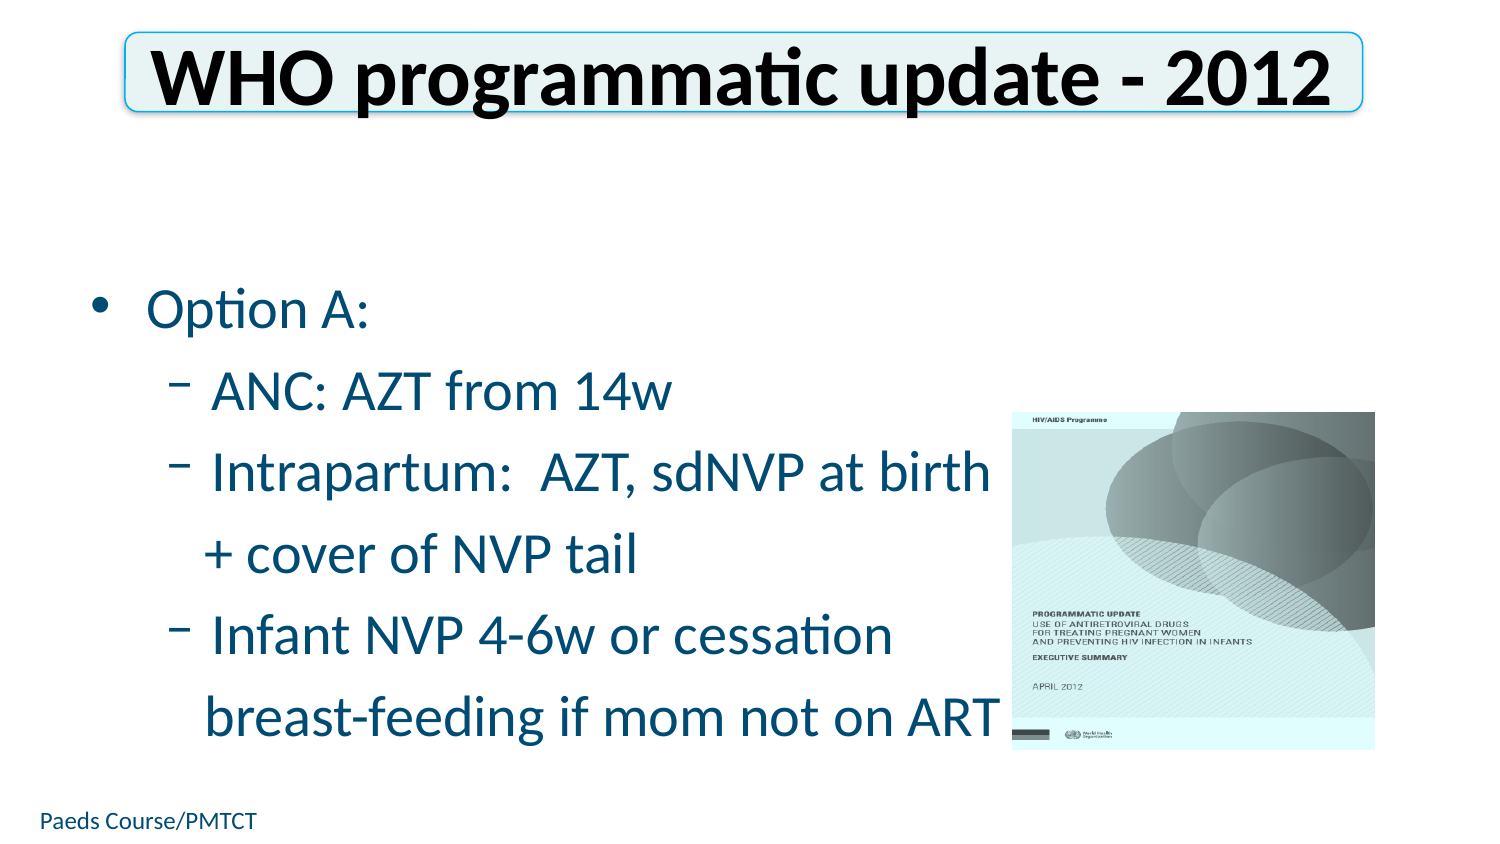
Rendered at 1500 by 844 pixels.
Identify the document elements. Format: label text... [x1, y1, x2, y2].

picture [1012, 412, 1376, 751]
text_box Paeds Course/PMTCT [24, 796, 338, 842]
text_box [128, 107, 1360, 112]
text_box [128, 32, 1360, 37]
list Option A: ANC: AZT from 14w Intrapartum: AZT, sdNVP at birth + cover of NVP tail Infant NVP 4-6w or cessation breast-feeding if mom not on ART [75, 262, 1500, 600]
text_box WHO programmatic update - 2012 [112, 37, 1500, 107]
